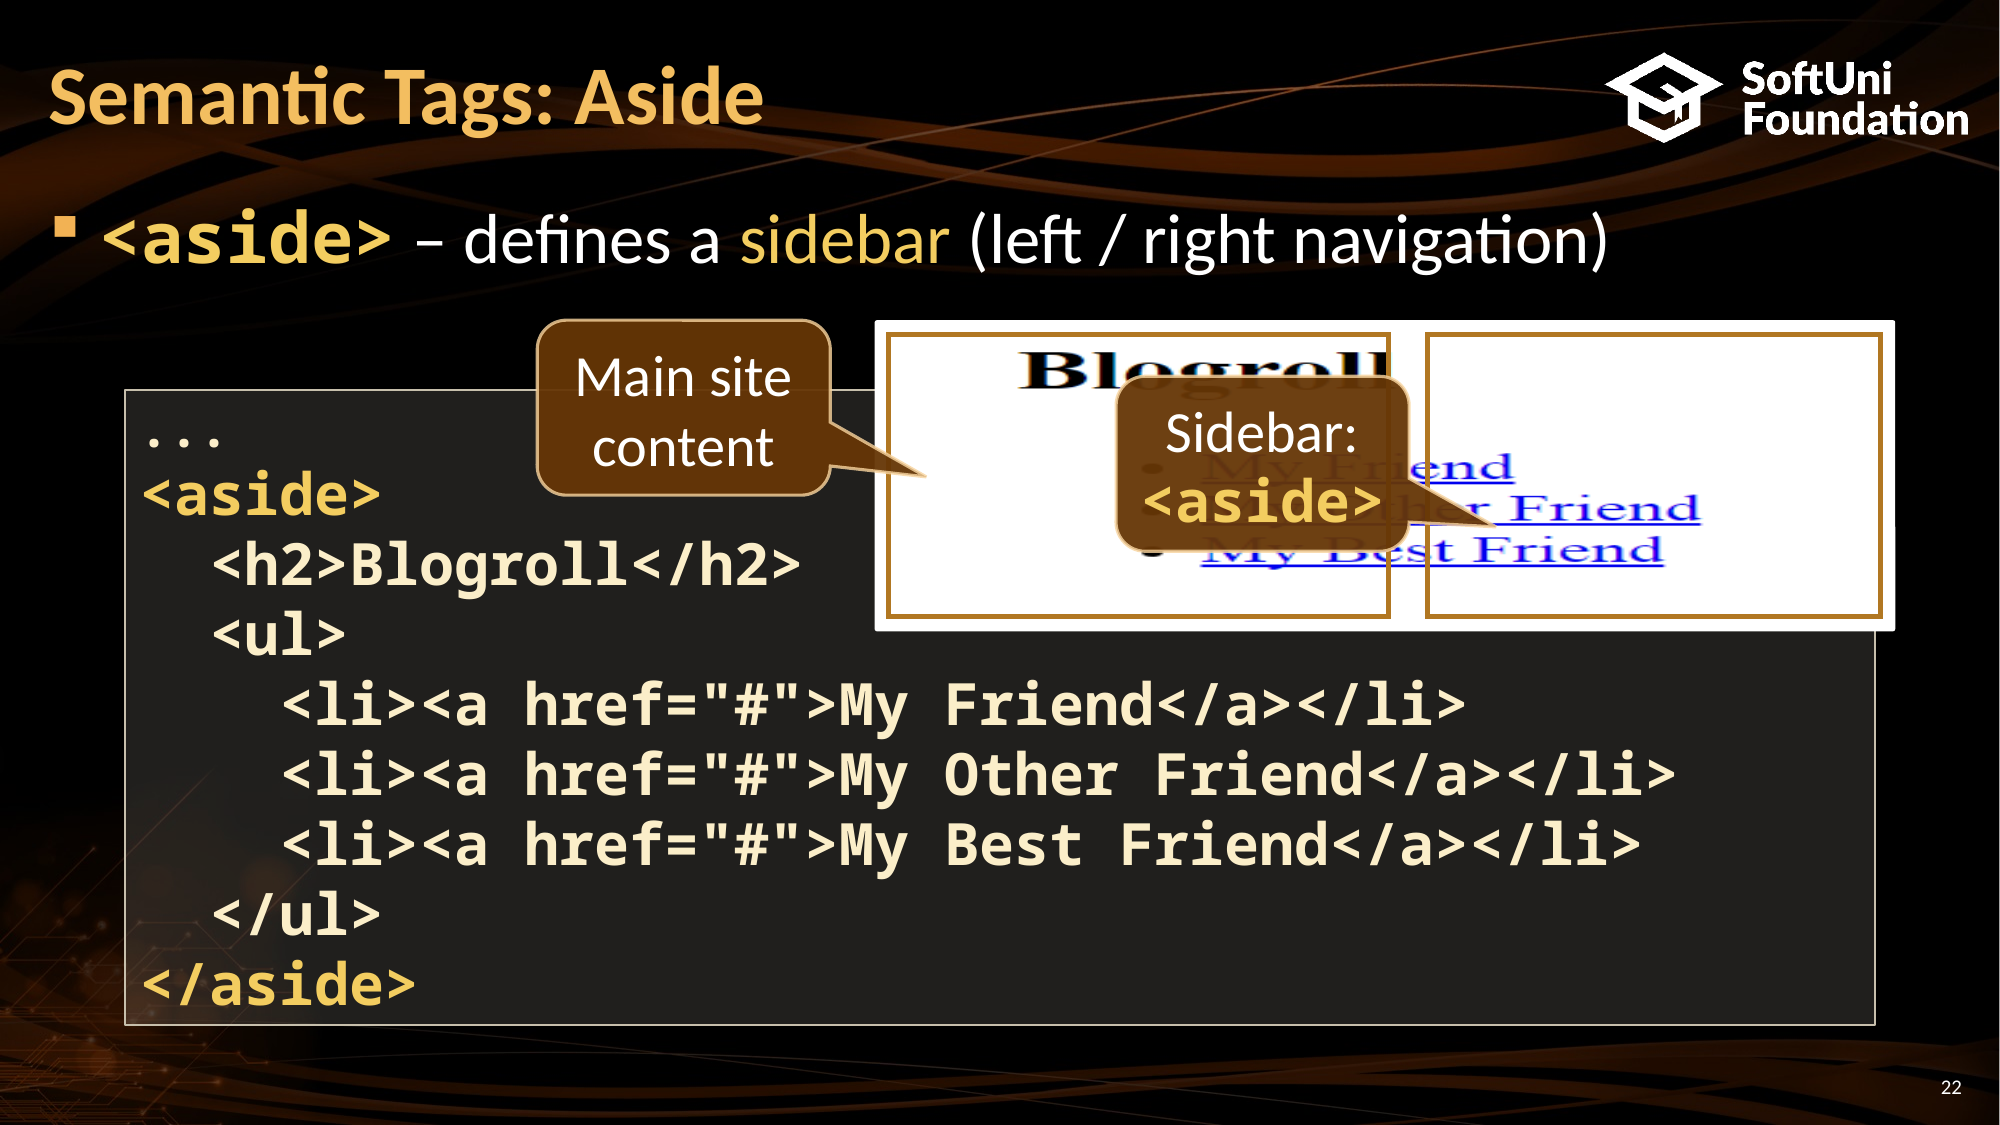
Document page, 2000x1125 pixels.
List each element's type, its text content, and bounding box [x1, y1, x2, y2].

picture [0, 0, 2000, 1125]
text_box Main site content [536, 319, 874, 497]
slide_number 22 [1897, 1097, 1968, 1103]
title Semantic Tags: Aside [30, 6, 1602, 189]
list <aside> – defines a sidebar (left / right navigation) [31, 182, 1968, 1097]
text_box ... <aside> <h2>Blogroll</h2> <ul> <li><a href="#">My Friend</a></li> <li><a href="#">My Other Friend</a></li> <li><a href="#">My Best Friend</a></li> </ul> </aside> [124, 390, 1875, 1025]
